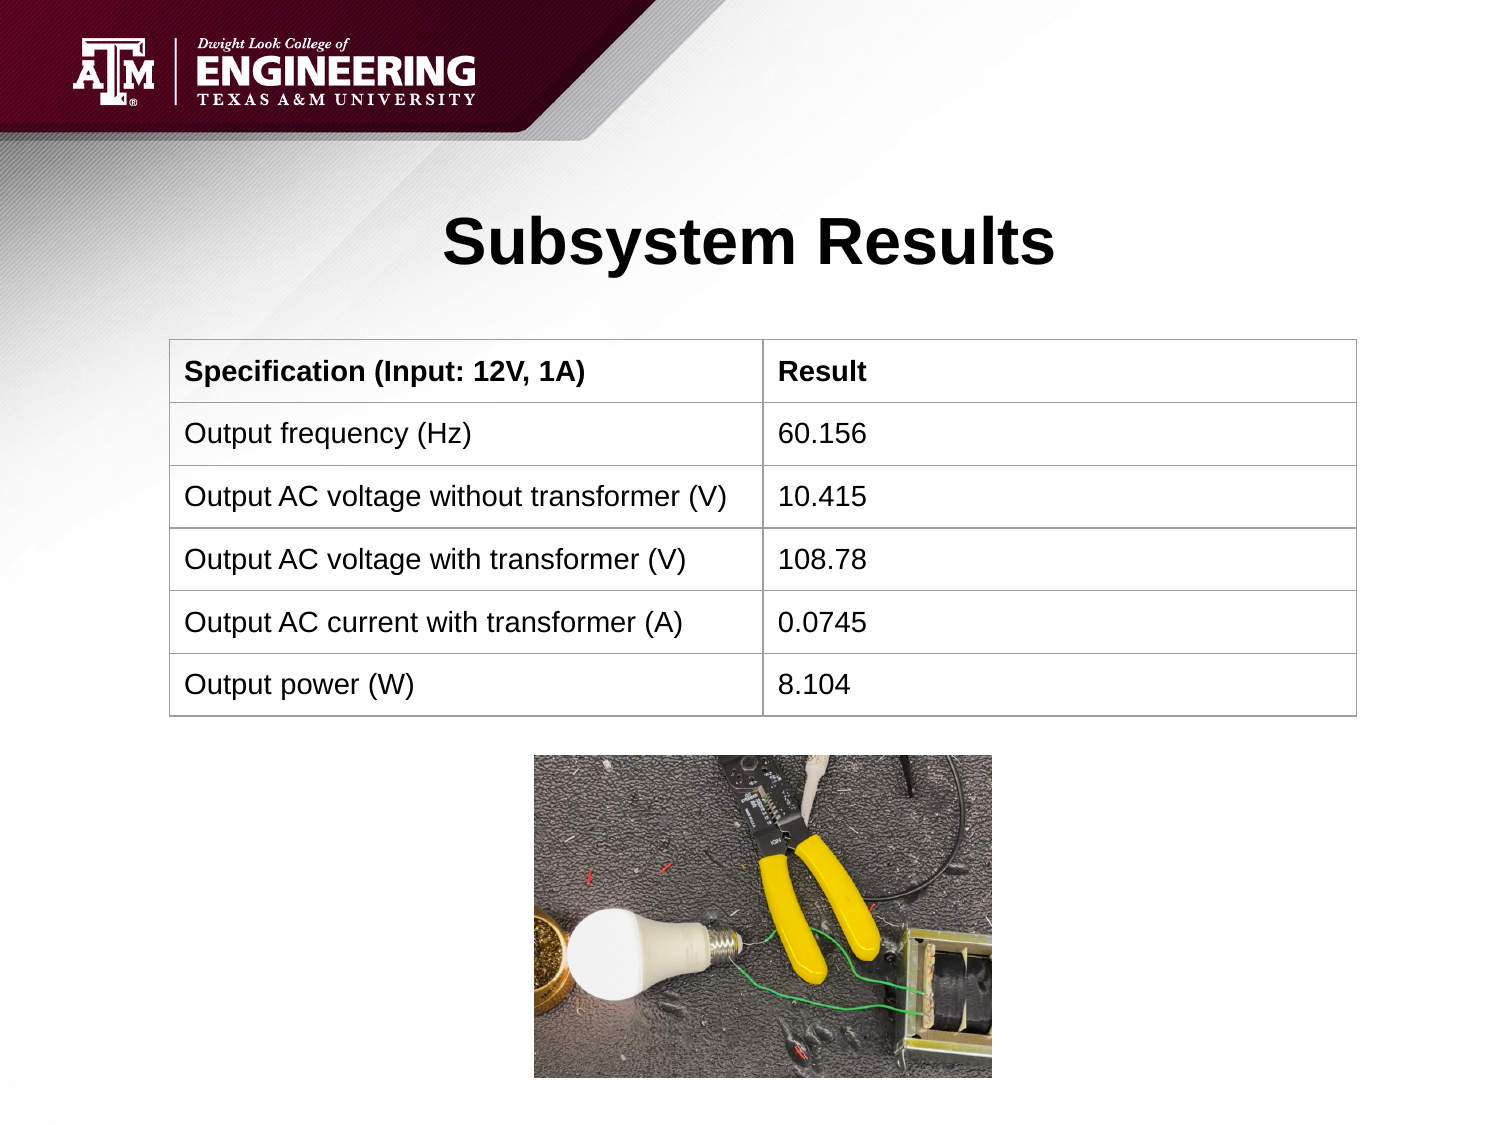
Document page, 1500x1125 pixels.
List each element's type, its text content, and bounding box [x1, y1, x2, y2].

table_cell Output AC current with transformer (A) [170, 591, 762, 653]
table_cell 0.0745 [764, 591, 1356, 653]
table_header Result [764, 340, 1356, 402]
table_cell Output AC voltage without transformer (V) [170, 466, 762, 527]
table_cell 8.104 [764, 654, 1356, 715]
table_cell Output AC voltage with transformer (V) [170, 529, 762, 590]
title Subsystem Results [75, 172, 1425, 304]
table_cell Output power (W) [170, 654, 762, 715]
table_cell 108.78 [764, 529, 1356, 590]
table_header Specification (Input: 12V, 1A) [170, 340, 762, 402]
picture [0, 0, 1500, 1125]
table_cell 10.415 [764, 466, 1356, 527]
table_cell 60.156 [764, 403, 1356, 465]
table_cell Output frequency (Hz) [170, 403, 762, 465]
